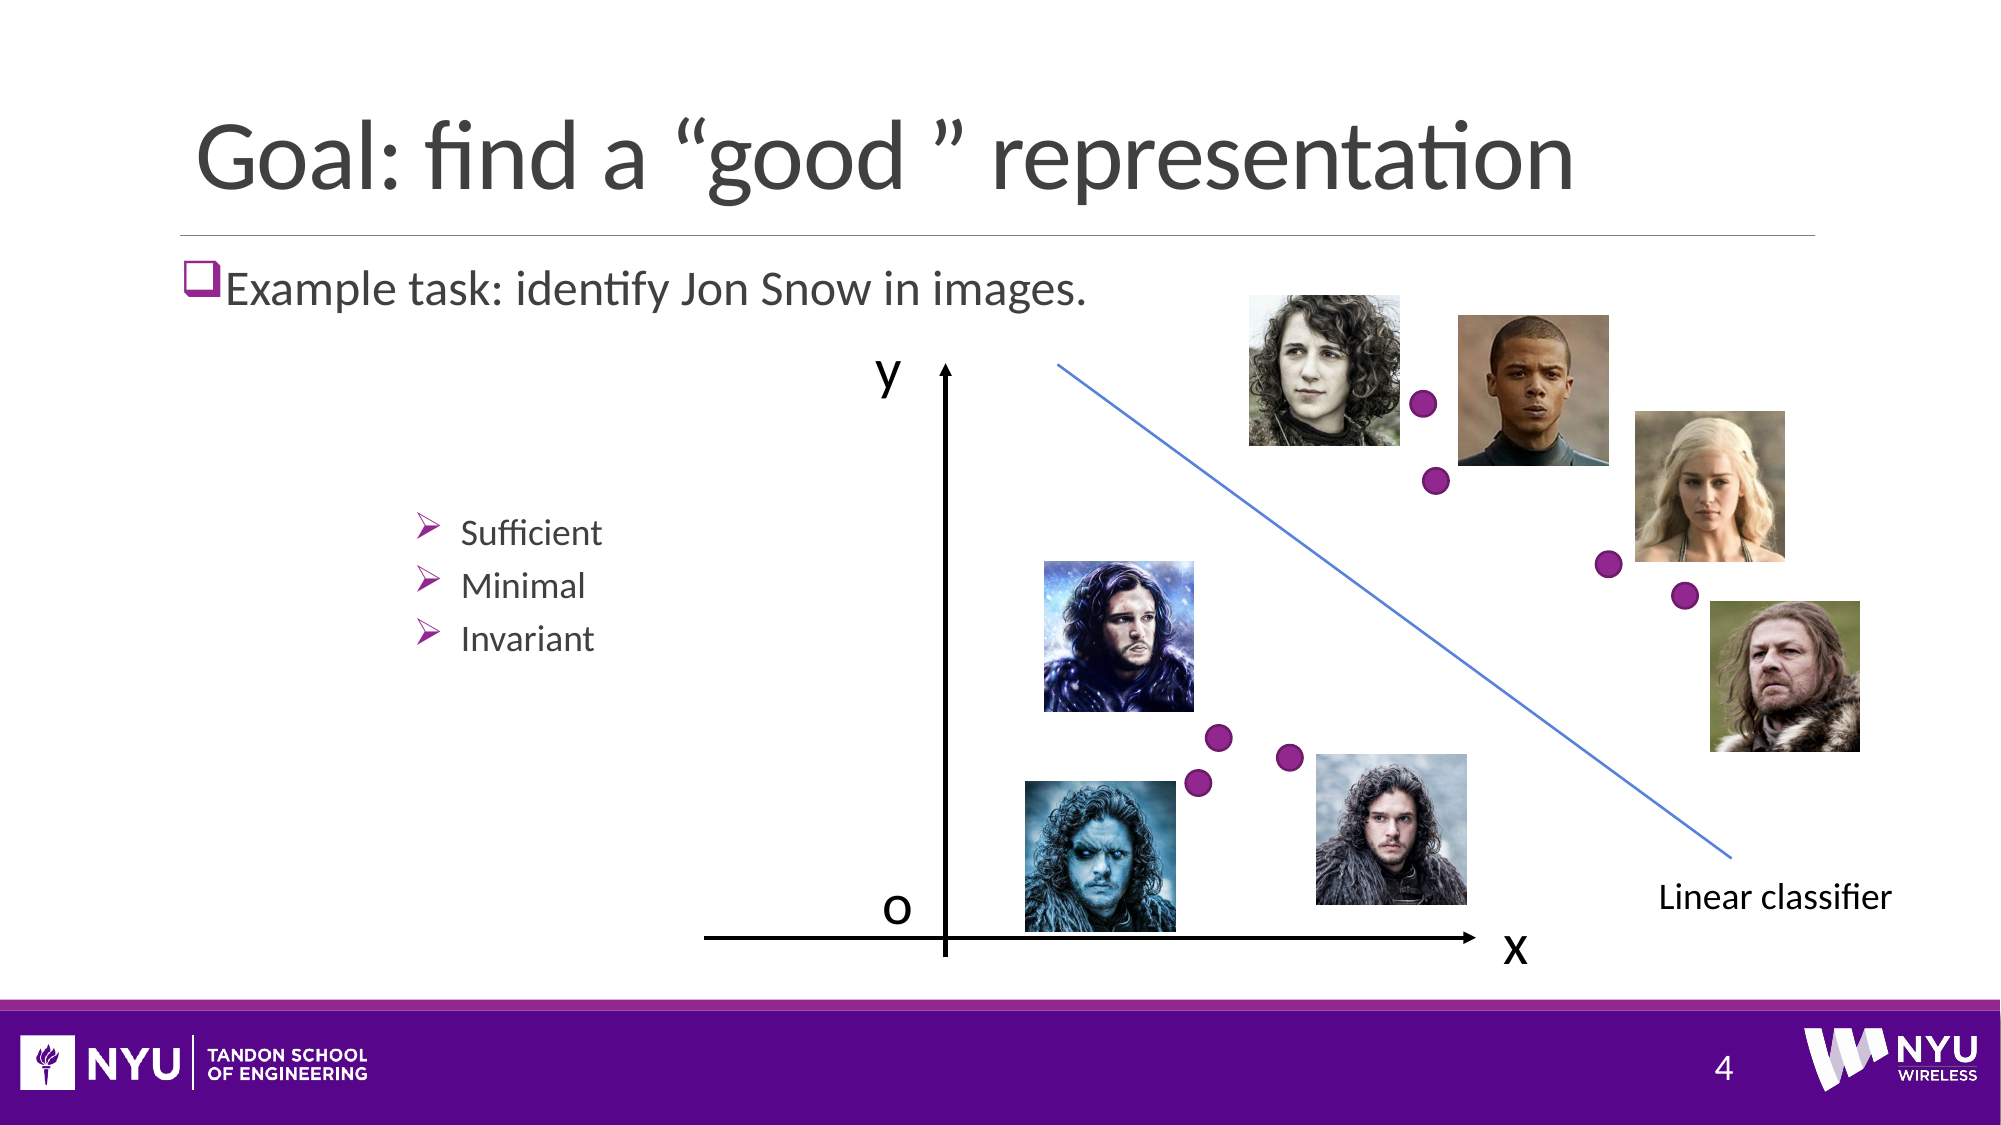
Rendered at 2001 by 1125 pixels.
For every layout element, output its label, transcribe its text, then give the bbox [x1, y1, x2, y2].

list Example task: identify Jon Snow in images. [180, 254, 1830, 342]
picture [1043, 560, 1056, 712]
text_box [1056, 363, 1911, 927]
picture [1458, 314, 1610, 466]
picture [1025, 780, 1176, 932]
slide_number 4 [1533, 1035, 1749, 1096]
picture [1634, 410, 1786, 562]
picture [1249, 294, 1400, 363]
text_box Sufficient Minimal Invariant [338, 505, 690, 723]
title Goal: find a “good ” representation [180, 47, 1830, 218]
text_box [702, 323, 1546, 985]
